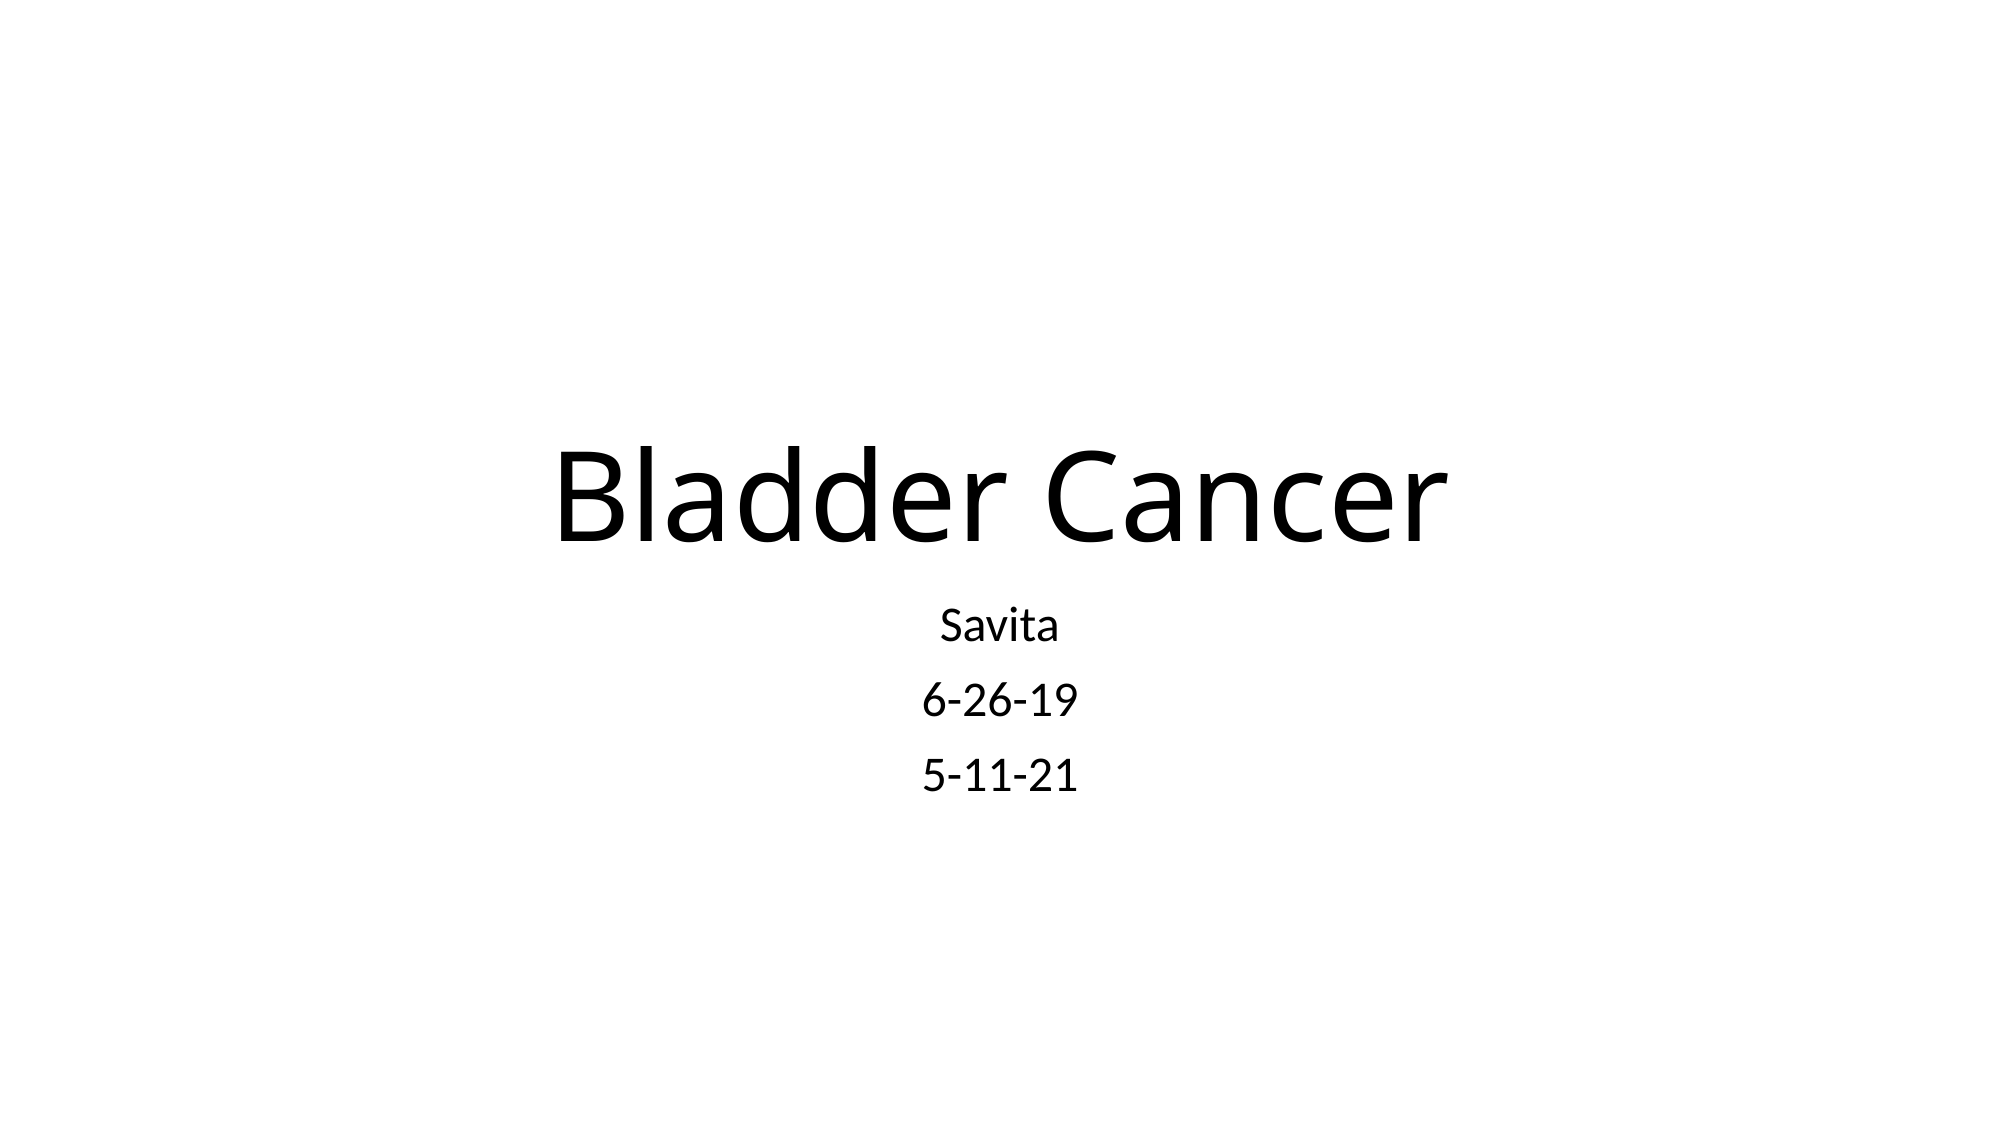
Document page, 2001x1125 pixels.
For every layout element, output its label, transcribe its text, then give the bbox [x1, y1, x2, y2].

subtitle Savita 6-26-19 5-11-21 [249, 590, 1750, 863]
title Bladder Cancer [249, 184, 1750, 576]
